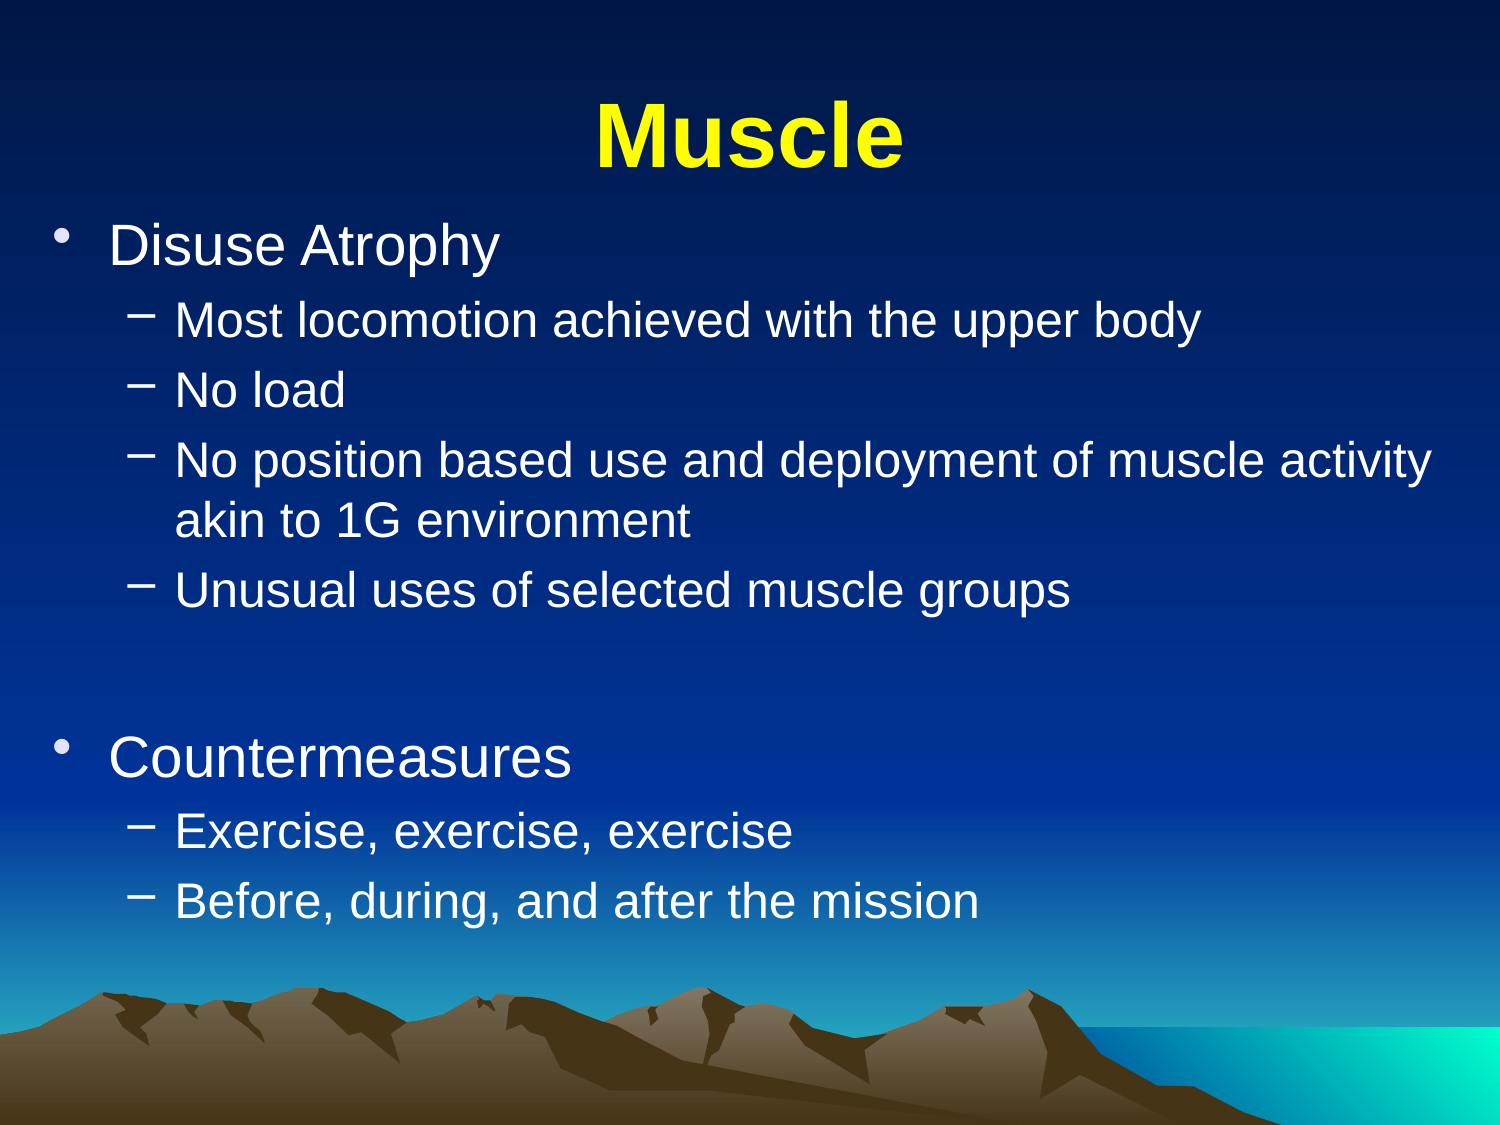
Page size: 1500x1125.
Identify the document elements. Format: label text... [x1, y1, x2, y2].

list Disuse Atrophy Most locomotion achieved with the upper body No load No position based use and deployment of muscle activity akin to 1G environment Unusual uses of selected muscle groups Countermeasures Exercise, exercise, exercise Before, during, and after the mission [37, 200, 1463, 938]
title Muscle [75, 37, 1425, 200]
